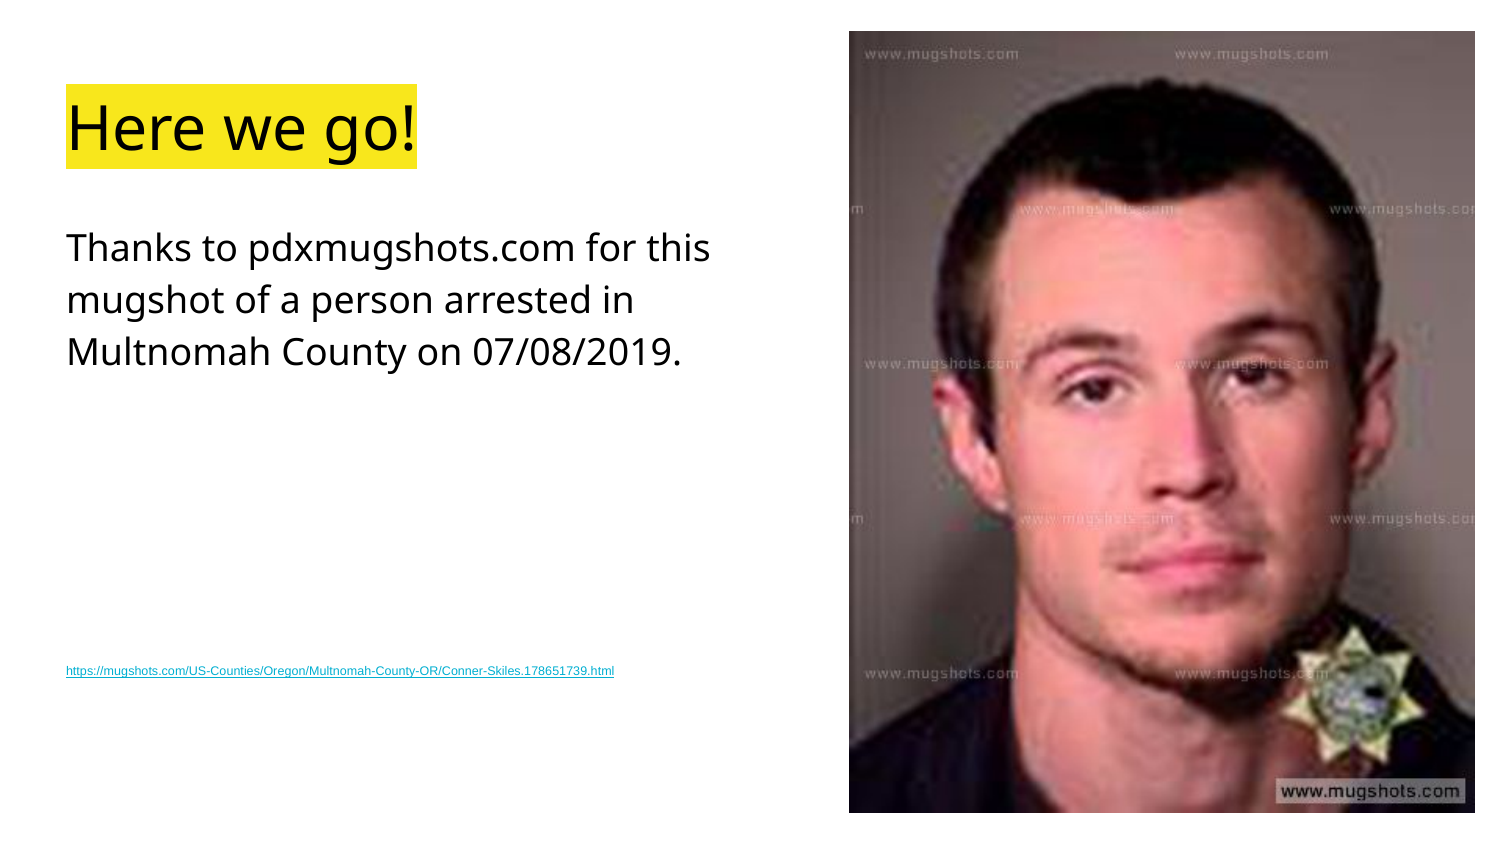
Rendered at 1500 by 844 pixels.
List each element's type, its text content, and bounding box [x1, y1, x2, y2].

title Here we go! [51, 72, 816, 167]
picture [849, 30, 1476, 813]
list Thanks to pdxmugshots.com for this mugshot of a person arrested in Multnomah County on 07/08/2019. https://mugshots.com/US-Counties/Oregon/Multnomah-County-OR/Conner-Skiles.178651739.html [51, 202, 816, 750]
